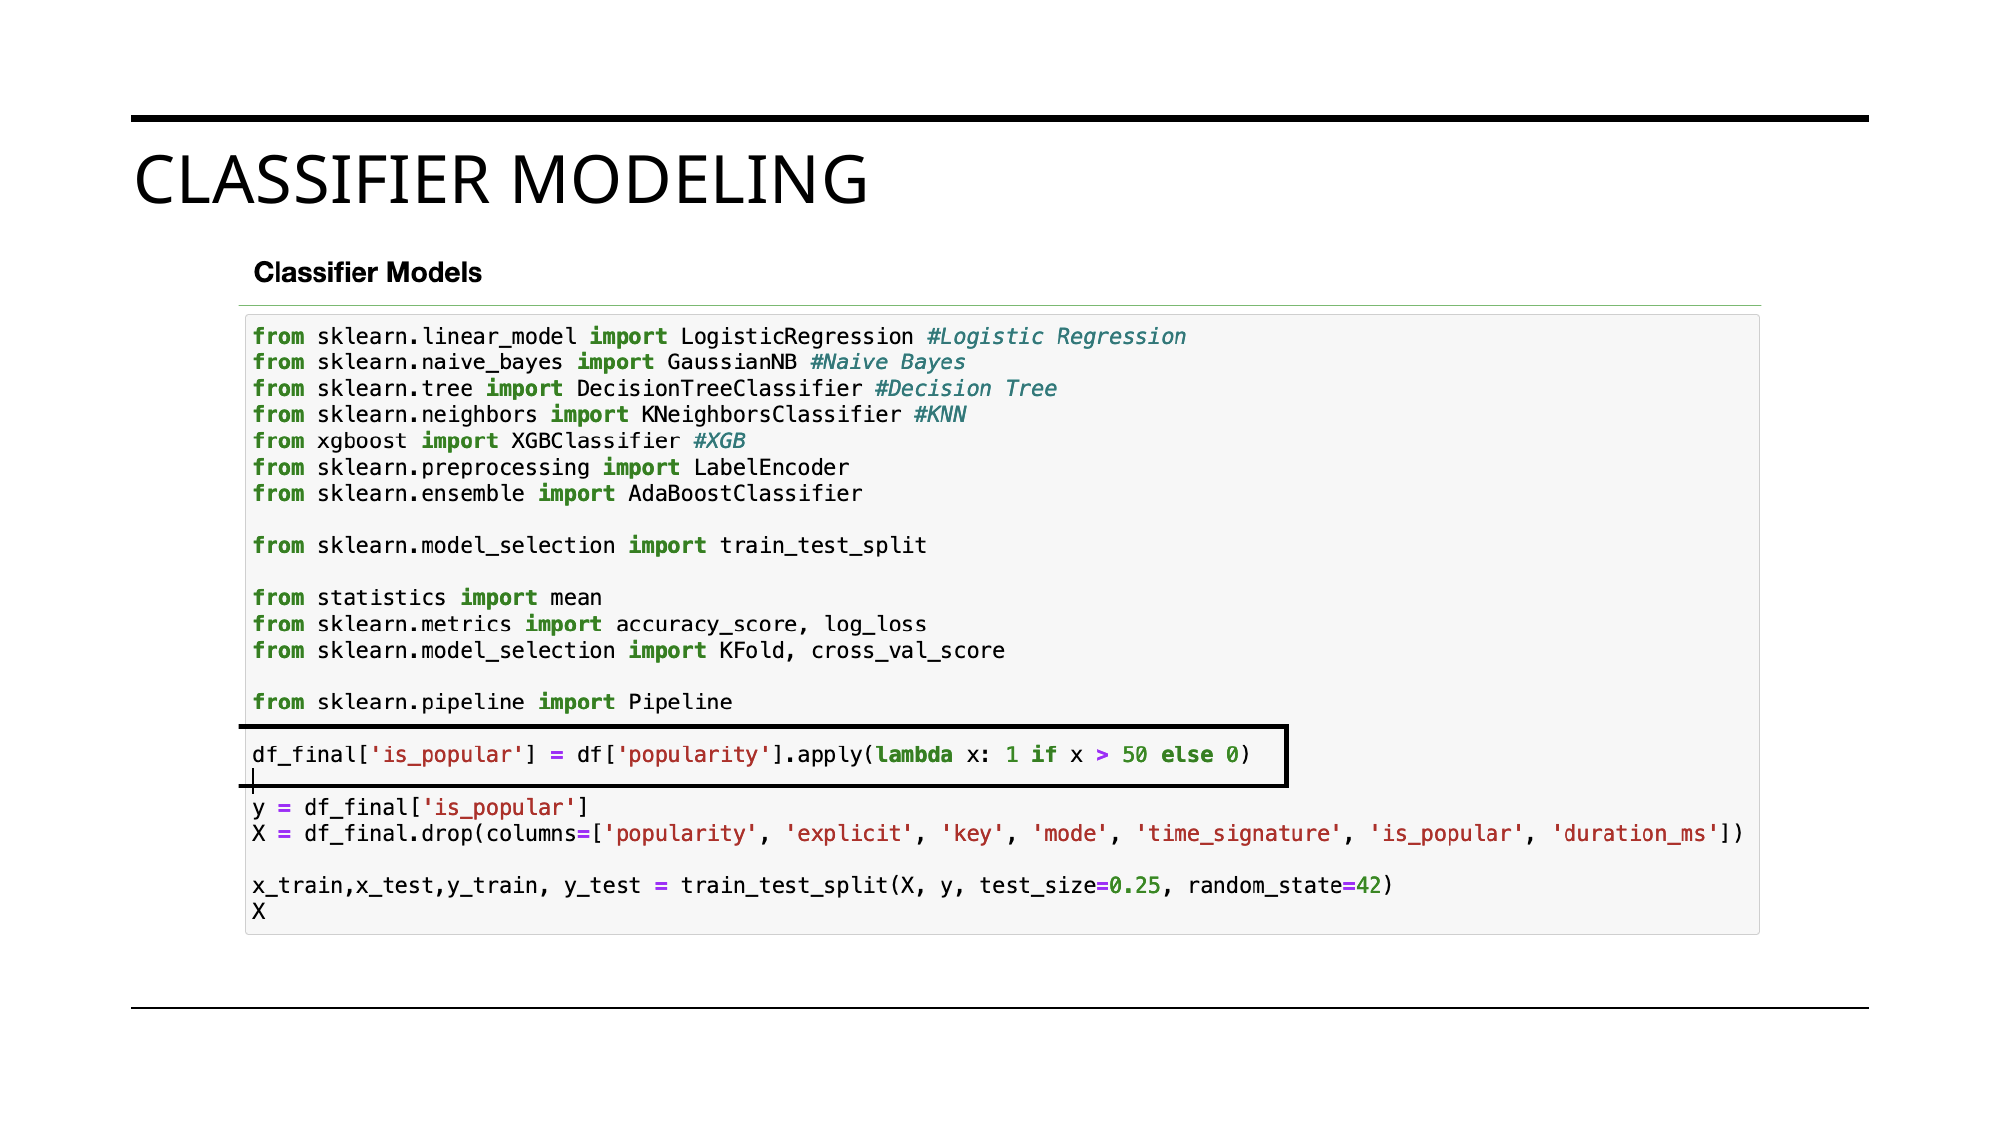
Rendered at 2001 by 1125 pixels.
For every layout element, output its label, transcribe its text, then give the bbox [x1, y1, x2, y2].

title Classifier modeling [119, 56, 1008, 225]
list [238, 245, 1762, 939]
